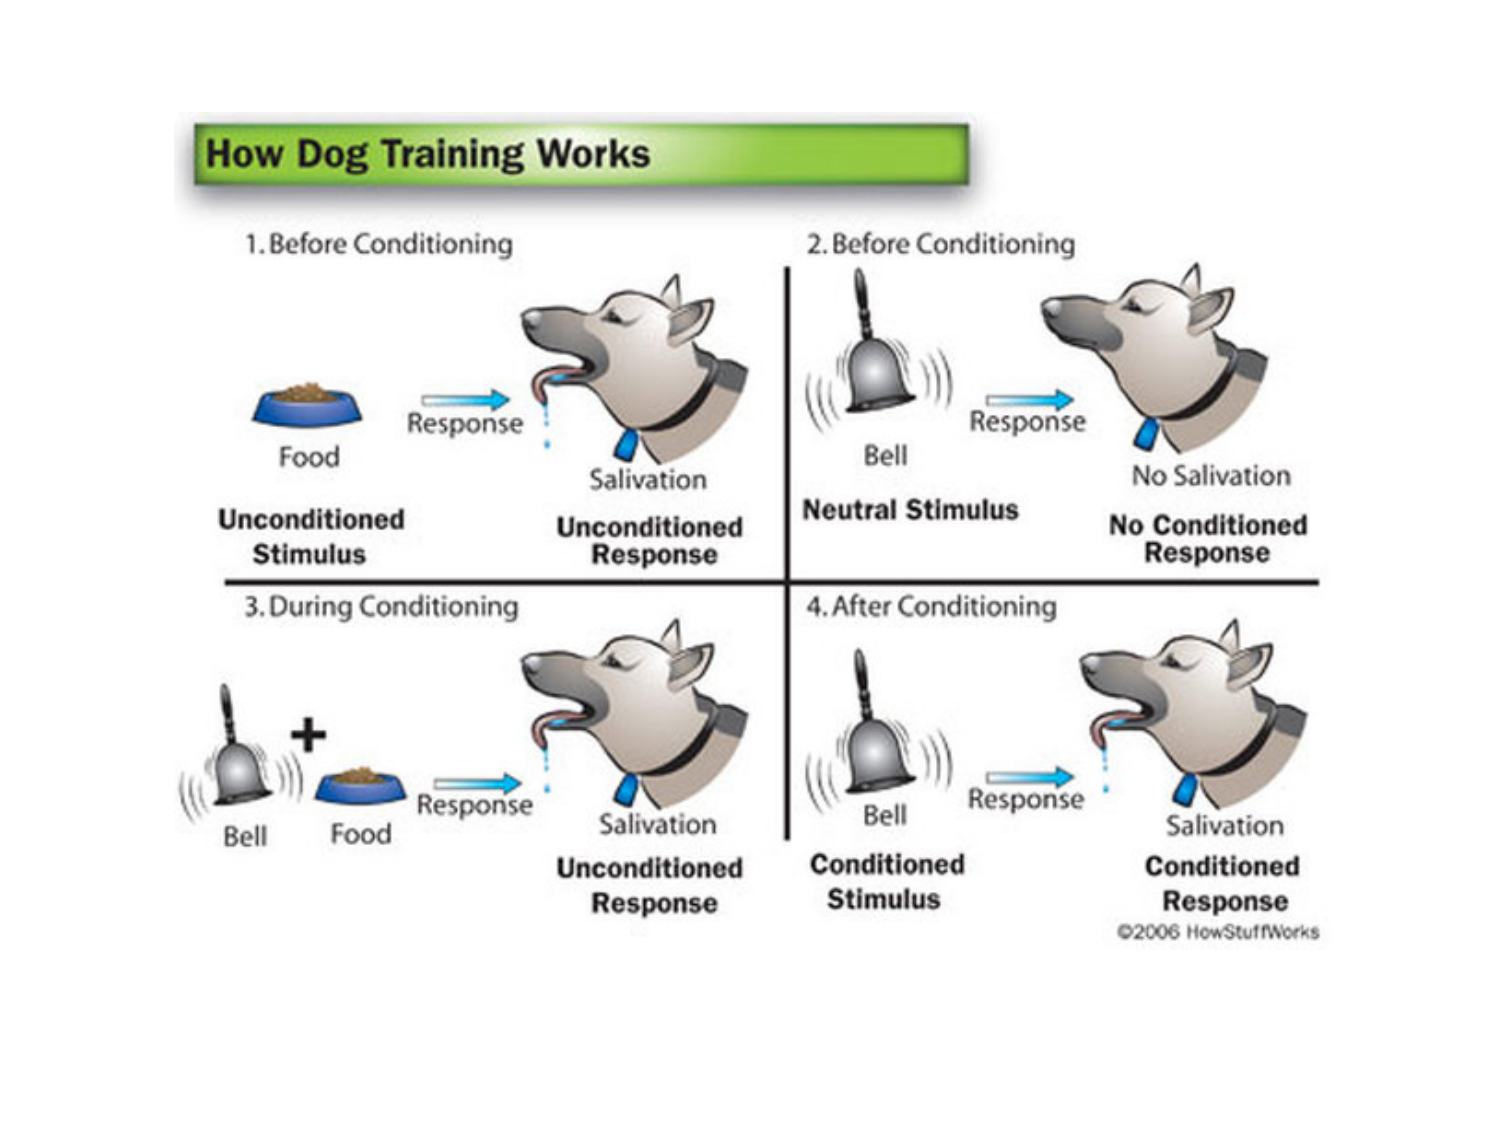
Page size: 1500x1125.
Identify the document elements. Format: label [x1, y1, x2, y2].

picture [174, 112, 1335, 951]
